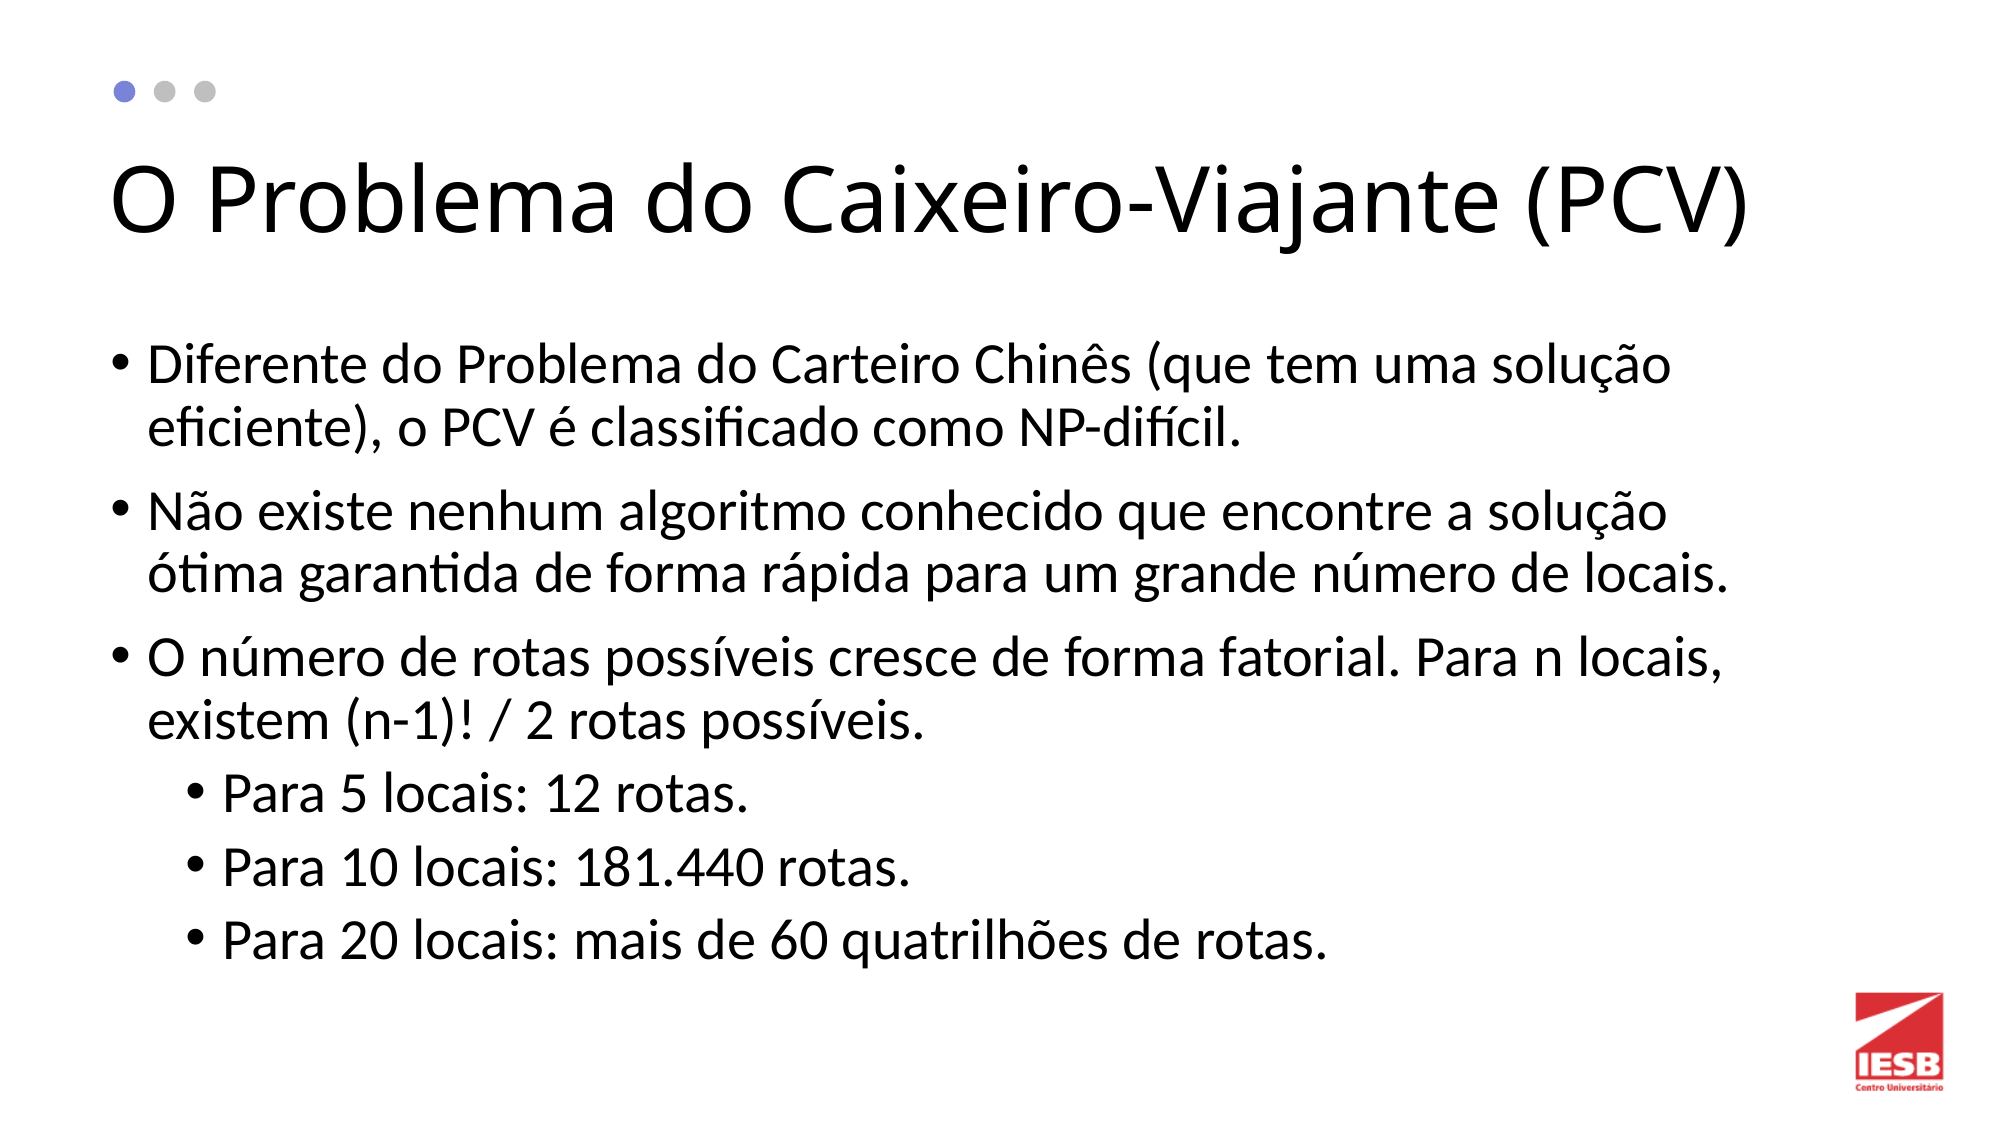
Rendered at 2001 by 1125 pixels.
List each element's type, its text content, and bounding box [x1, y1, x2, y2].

list Diferente do Problema do Carteiro Chinês (que tem uma solução eficiente), o PCV é classificado como NP-difícil. Não existe nenhum algoritmo conhecido que encontre a solução ótima garantida de forma rápida para um grande número de locais. O número de rotas possíveis cresce de forma fatorial. Para n locais, existem (n-1)! / 2 rotas possíveis. Para 5 locais: 12 rotas. Para 10 locais: 181.440 rotas. Para 20 locais: mais de 60 quatrilhões de rotas. [95, 325, 1821, 1014]
picture [1852, 989, 1948, 1096]
title O Problema do Caixeiro-Viajante (PCV) [94, 94, 1819, 312]
